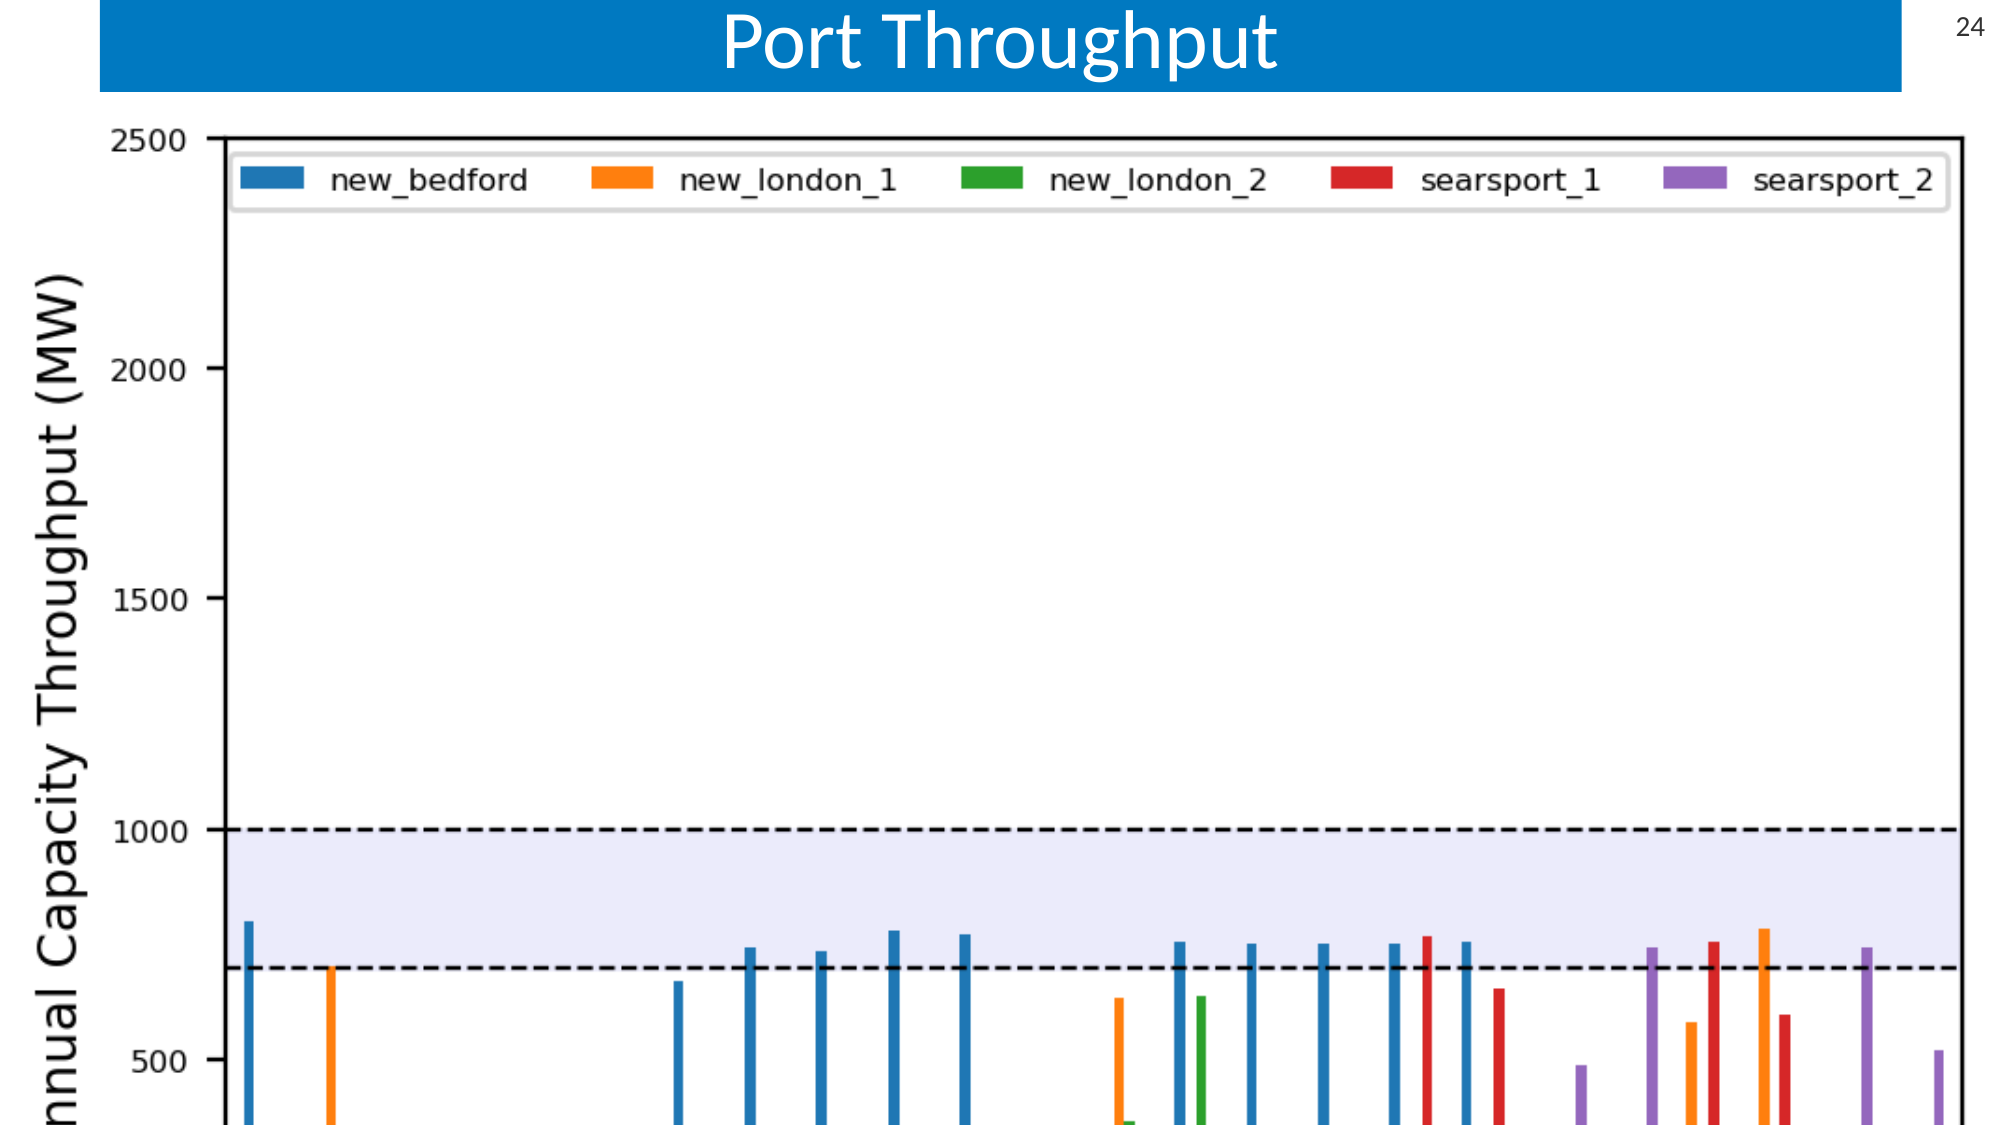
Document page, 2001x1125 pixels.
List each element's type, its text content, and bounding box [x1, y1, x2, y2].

picture [0, 92, 2000, 1125]
title Port Throughput [99, 0, 1902, 91]
